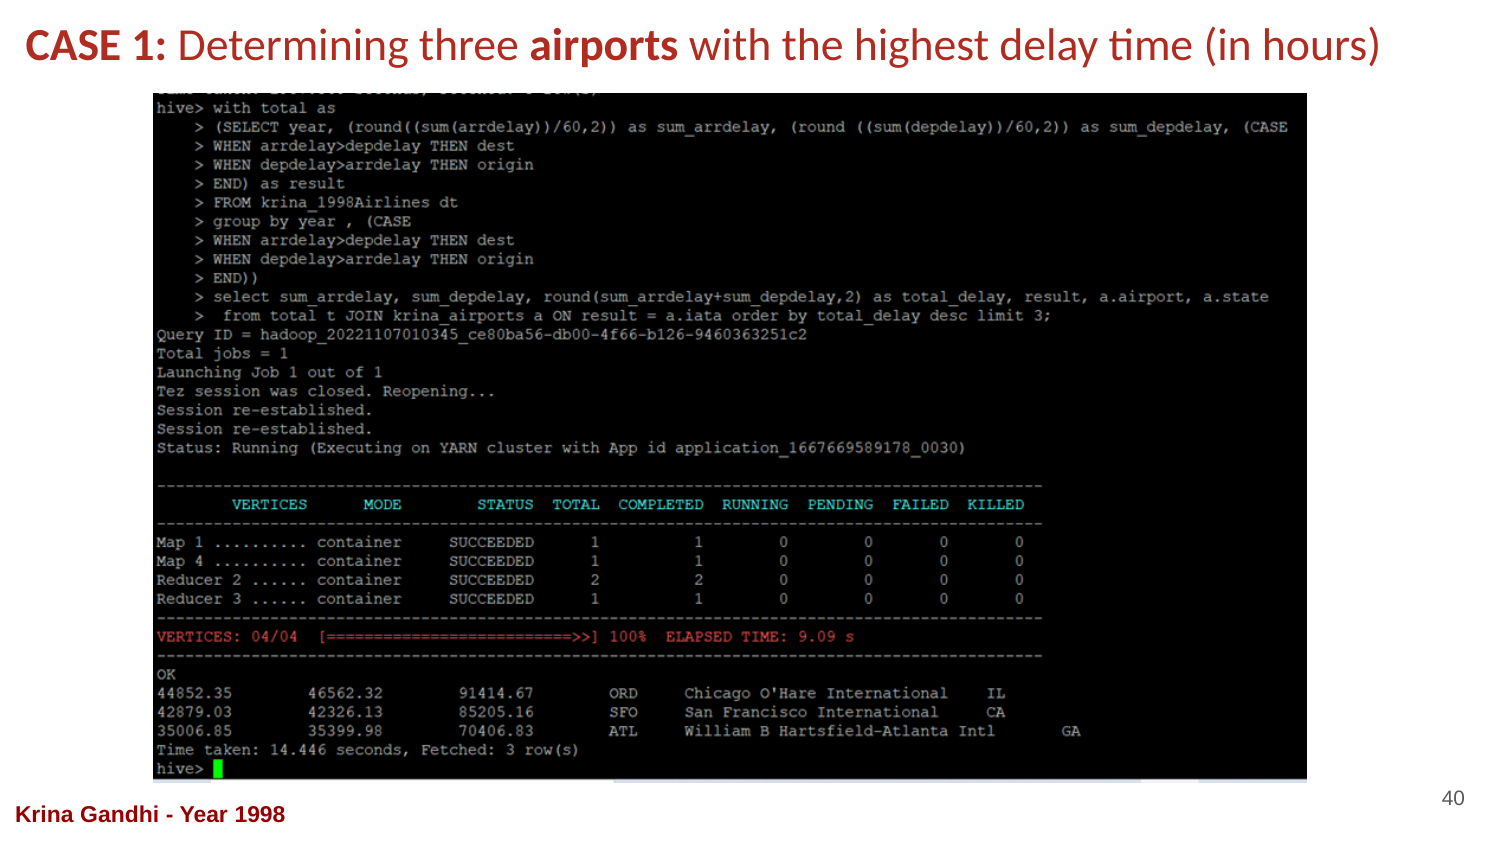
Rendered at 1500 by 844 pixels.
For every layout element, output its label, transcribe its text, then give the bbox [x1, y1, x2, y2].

picture [152, 93, 1307, 783]
slide_number ‹#› [1389, 764, 1480, 830]
title CASE 1: Determining three airports with the highest delay time (in hours) [10, 0, 1409, 94]
